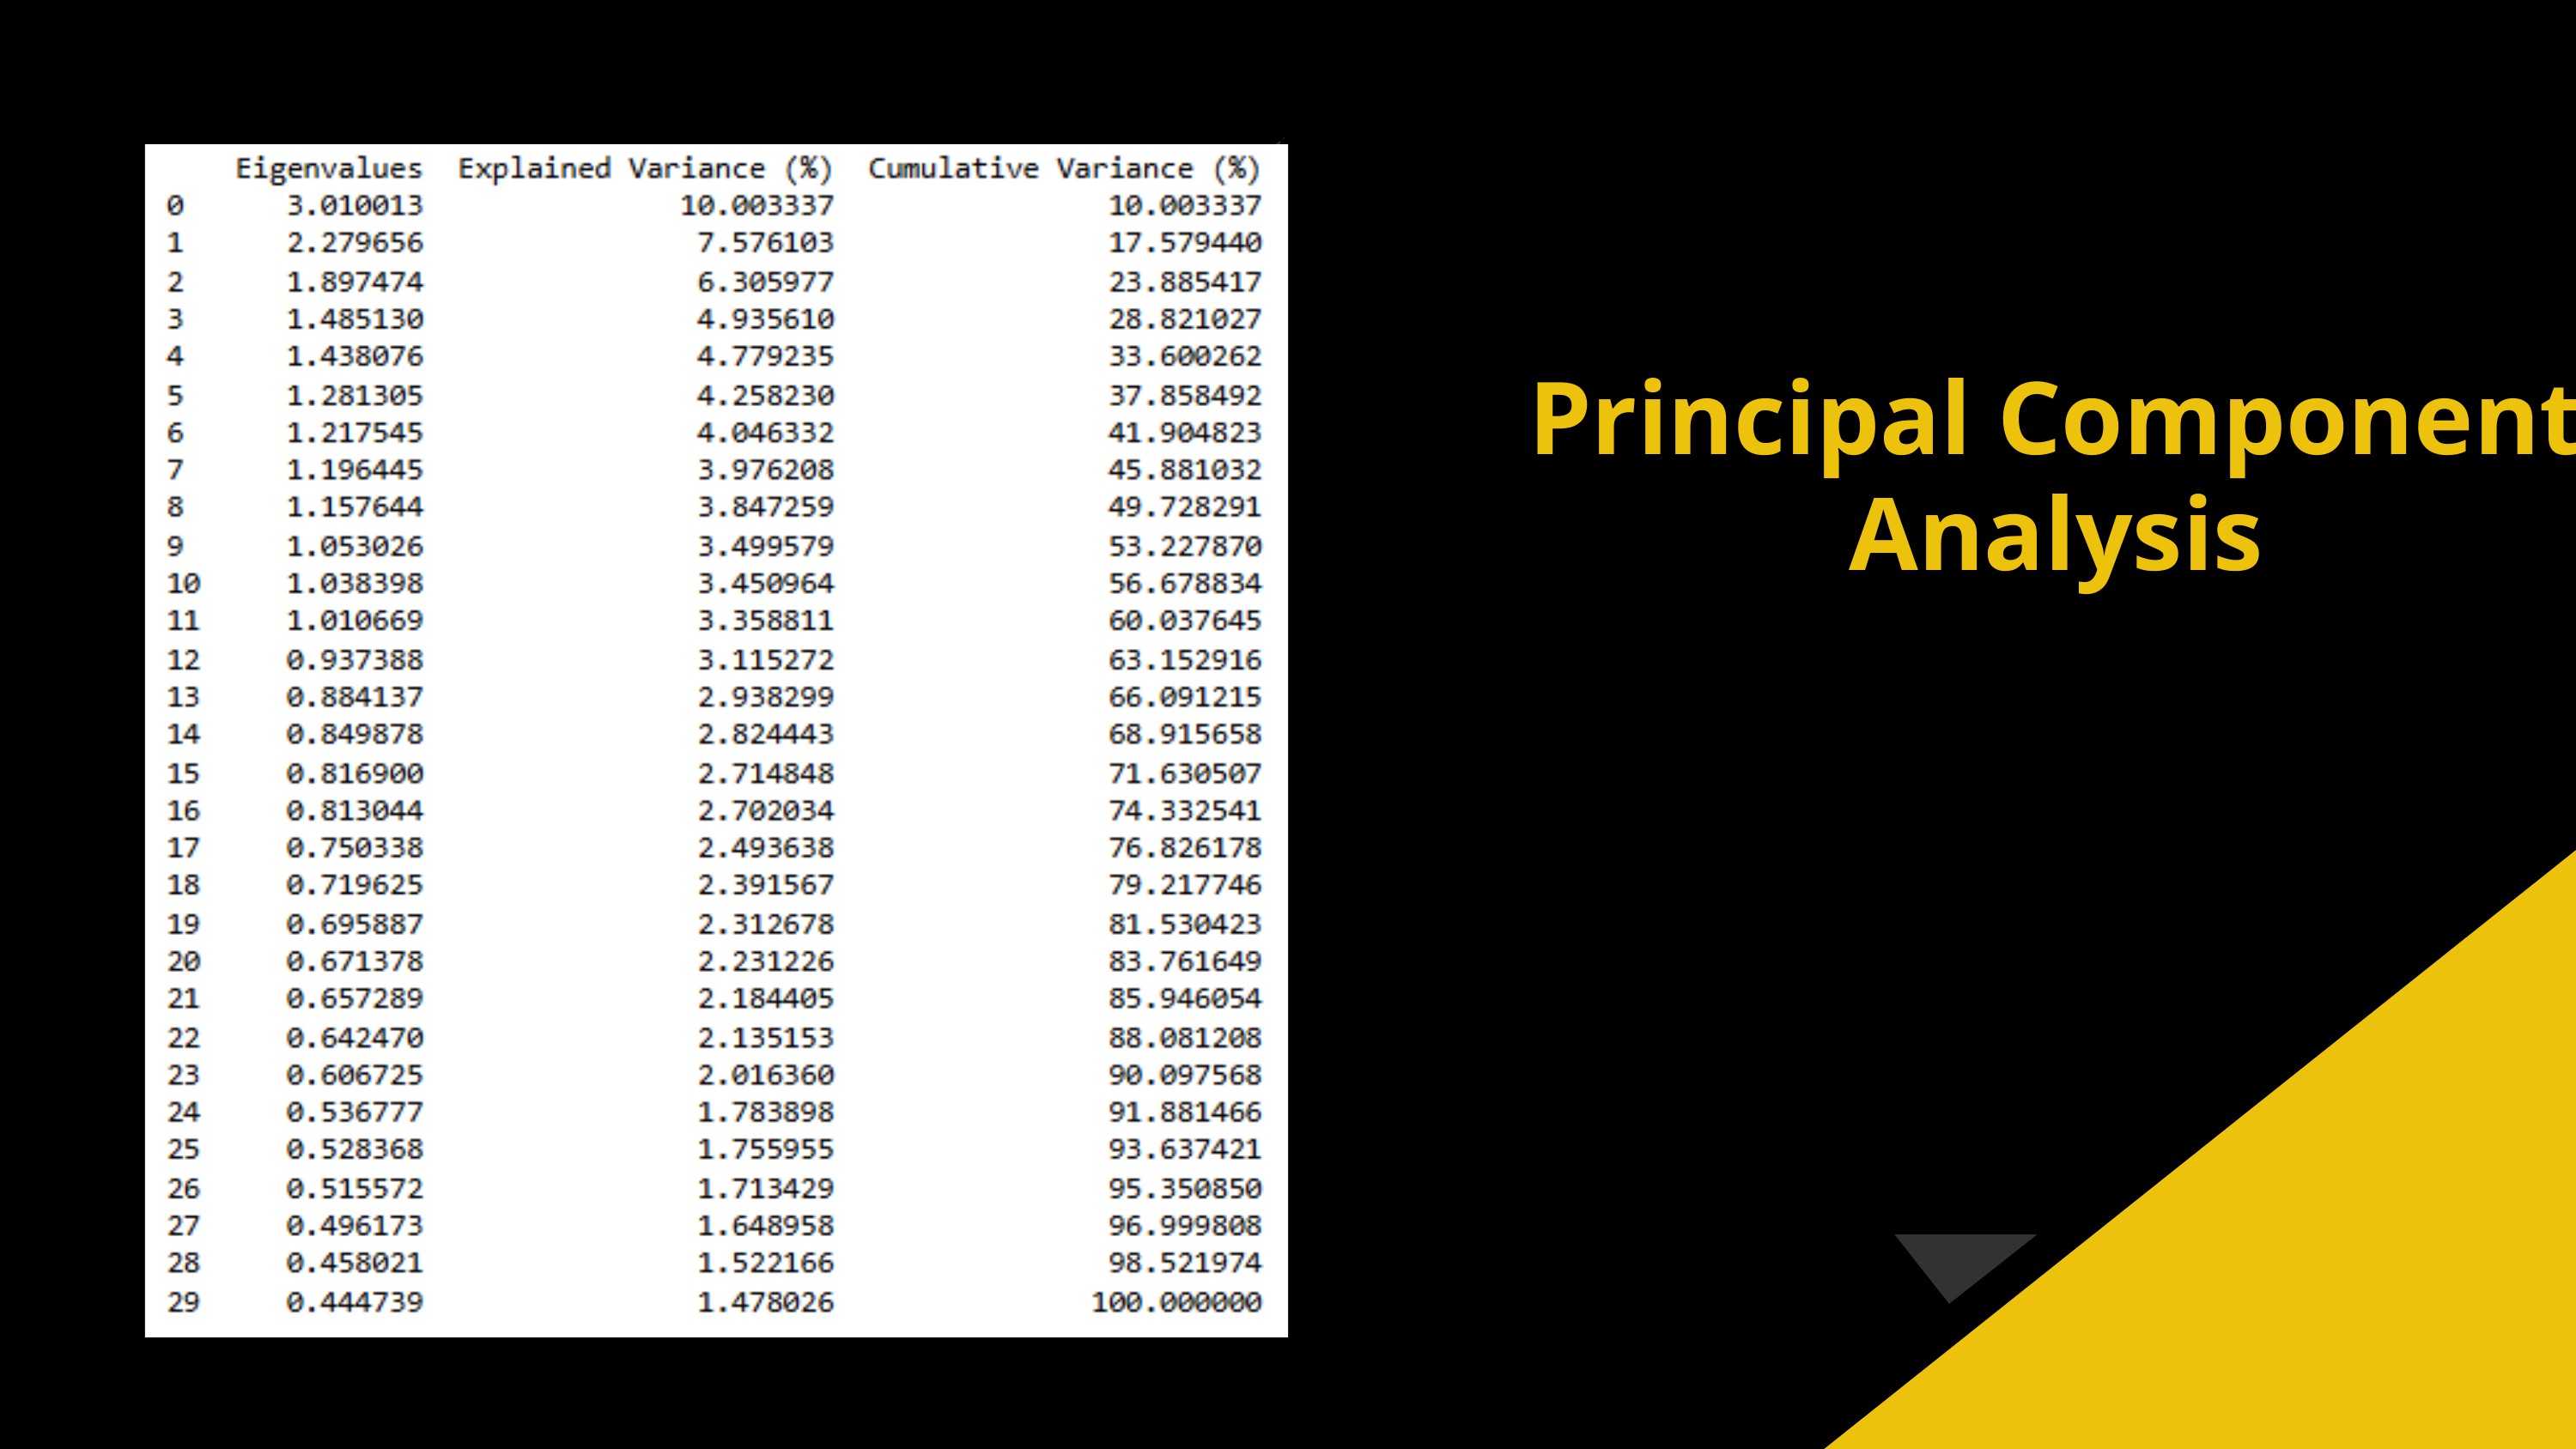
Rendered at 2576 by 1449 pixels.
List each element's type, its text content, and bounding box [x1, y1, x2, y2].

text_box [1824, 850, 2576, 1449]
text_box Principal Component Analysis [1471, 359, 2576, 591]
text_box [1275, 0, 2576, 1304]
text_box [144, 144, 1289, 1337]
